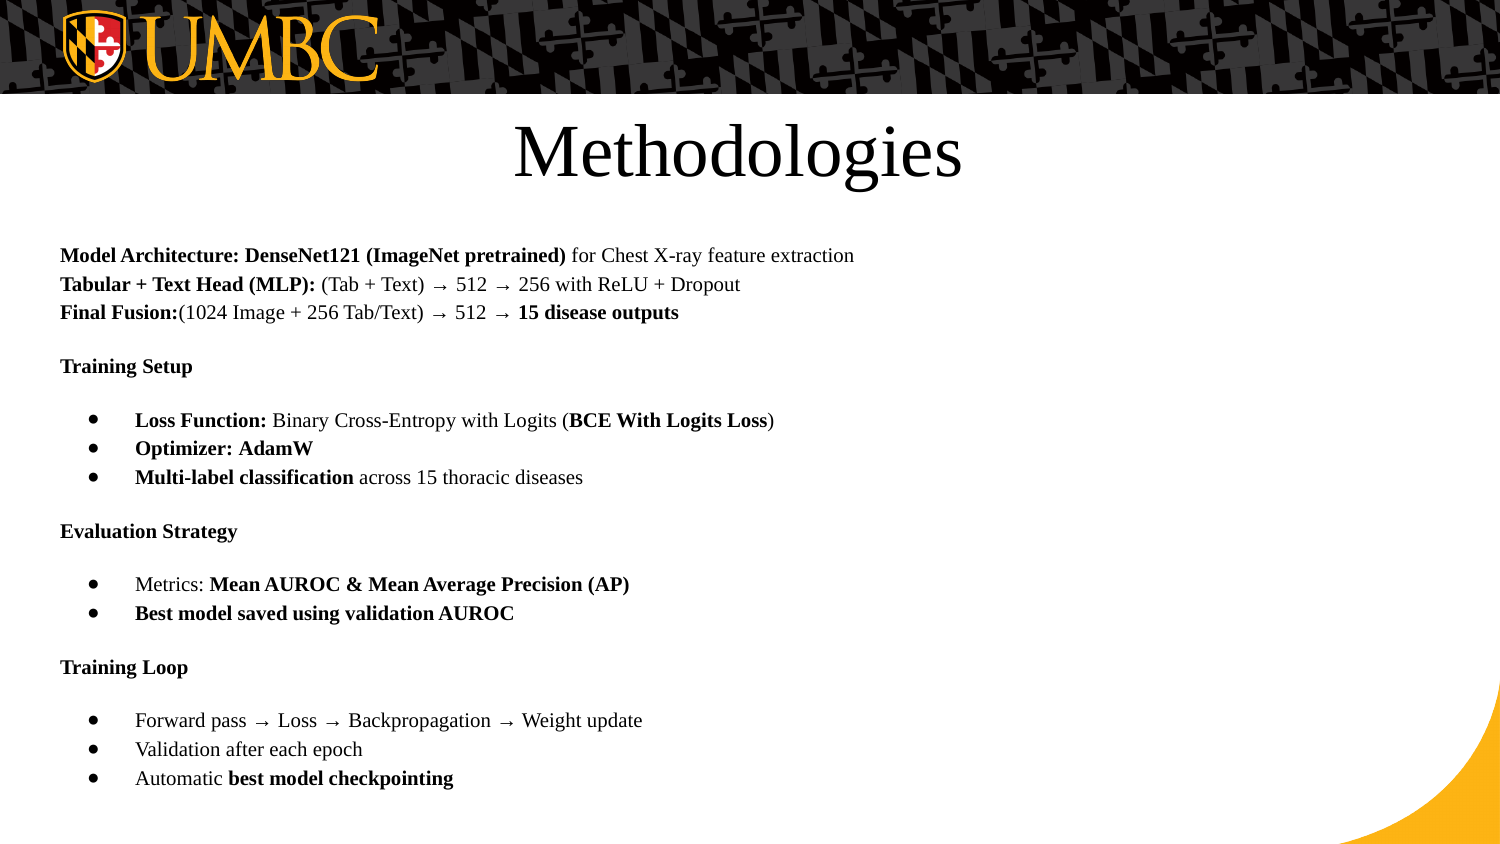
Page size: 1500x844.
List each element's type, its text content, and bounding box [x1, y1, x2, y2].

title Methodologies [39, 77, 1438, 216]
picture [0, 0, 1500, 94]
picture [1338, 679, 1500, 844]
text_box Model Architecture: DenseNet121 (ImageNet pretrained) for Chest X-ray feature extraction Tabular + Text Head (MLP): (Tab + Text) → 512 → 256 with ReLU + Dropout Final Fusion:(1024 Image + 256 Tab/Text) → 512 → 15 disease outputs Training Setup Loss Function: Binary Cross-Entropy with Logits (BCE With Logits Loss) Optimizer: AdamW Multi-label classification across 15 thoracic diseases Evaluation Strategy Metrics: Mean AUROC & Mean Average Precision (AP) Best model saved using validation AUROC Training Loop Forward pass → Loss → Backpropagation → Weight update Validation after each epoch Automatic best model checkpointing [45, 222, 1370, 807]
